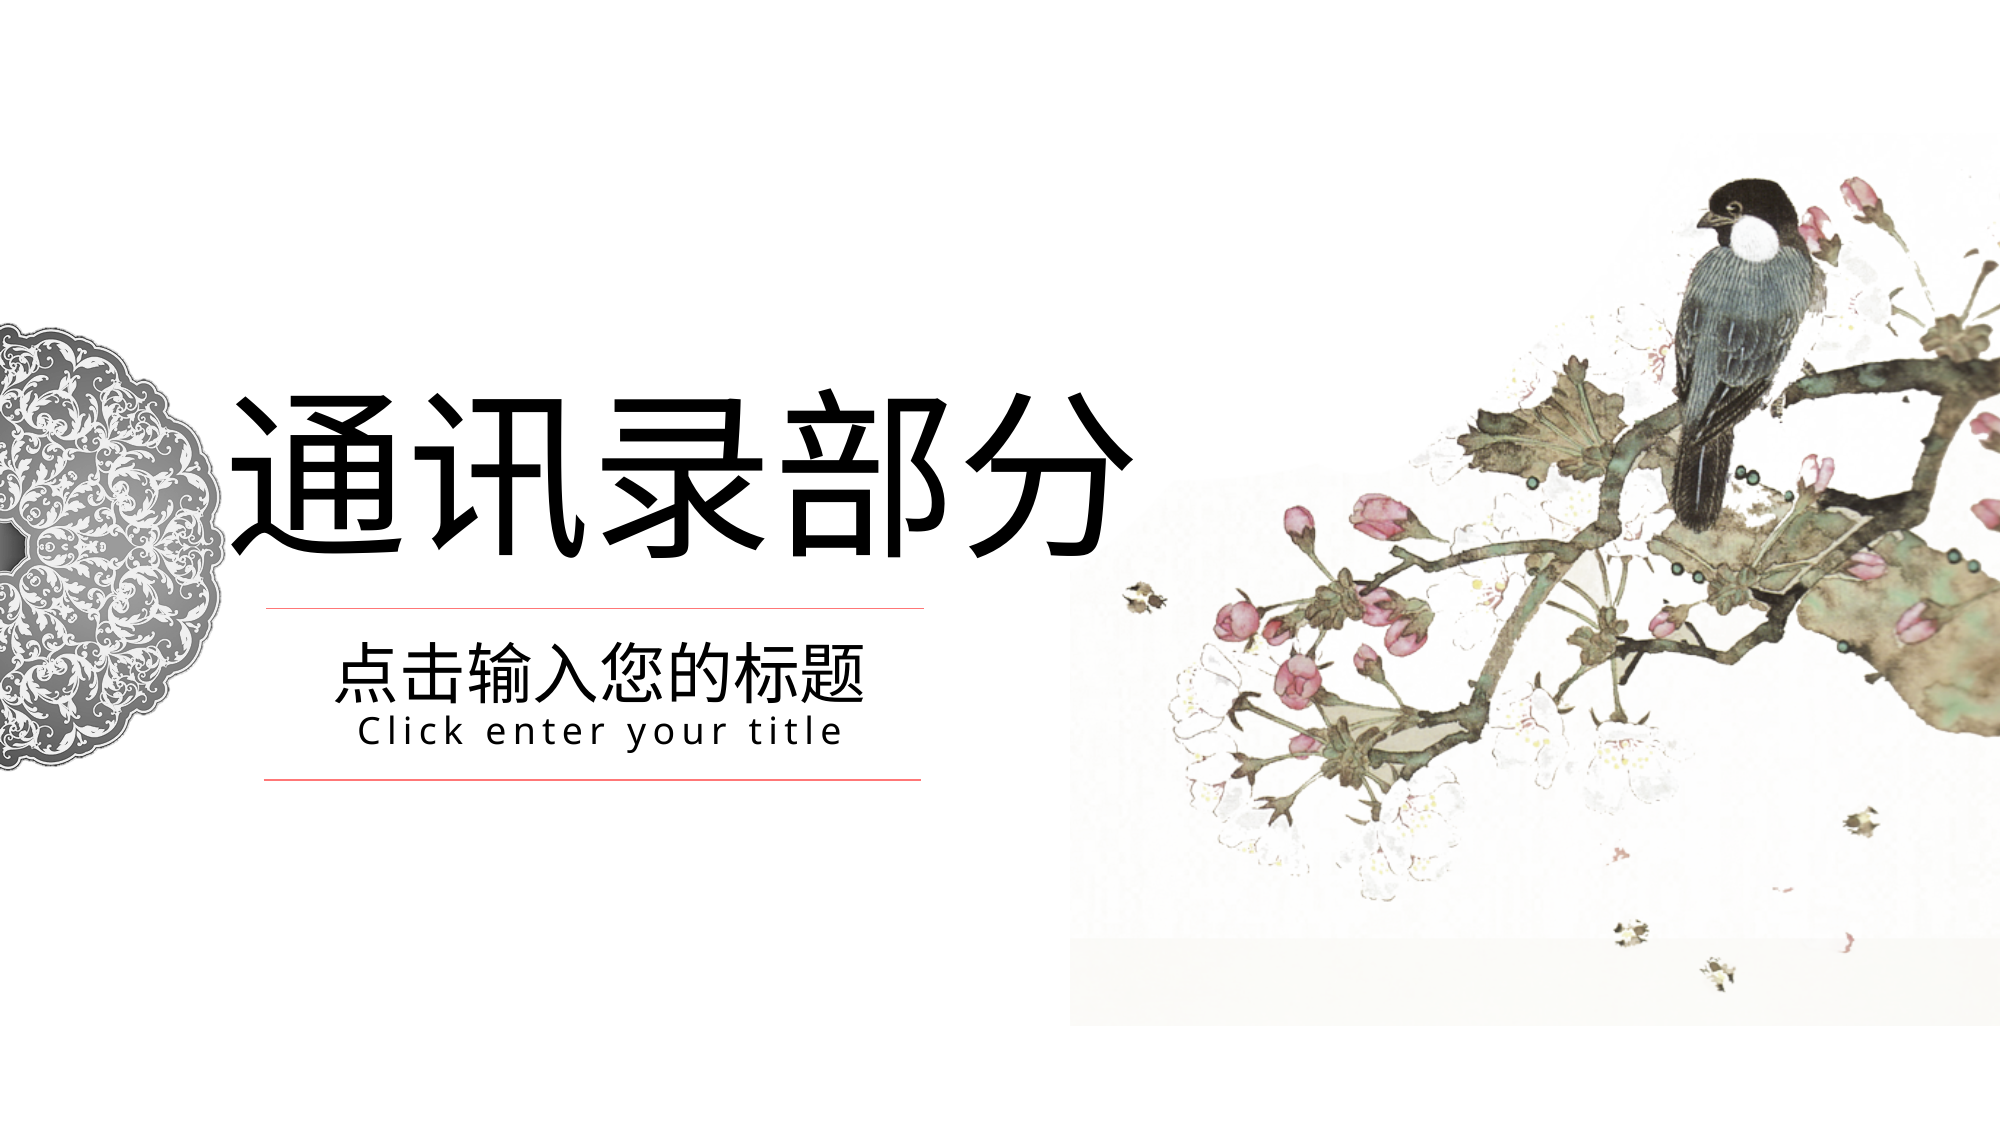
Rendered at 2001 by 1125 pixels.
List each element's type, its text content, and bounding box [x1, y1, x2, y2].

picture [1069, 133, 2000, 1026]
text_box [318, 624, 882, 761]
picture [0, 312, 245, 782]
text_box 通讯录部分 [245, 353, 1069, 588]
